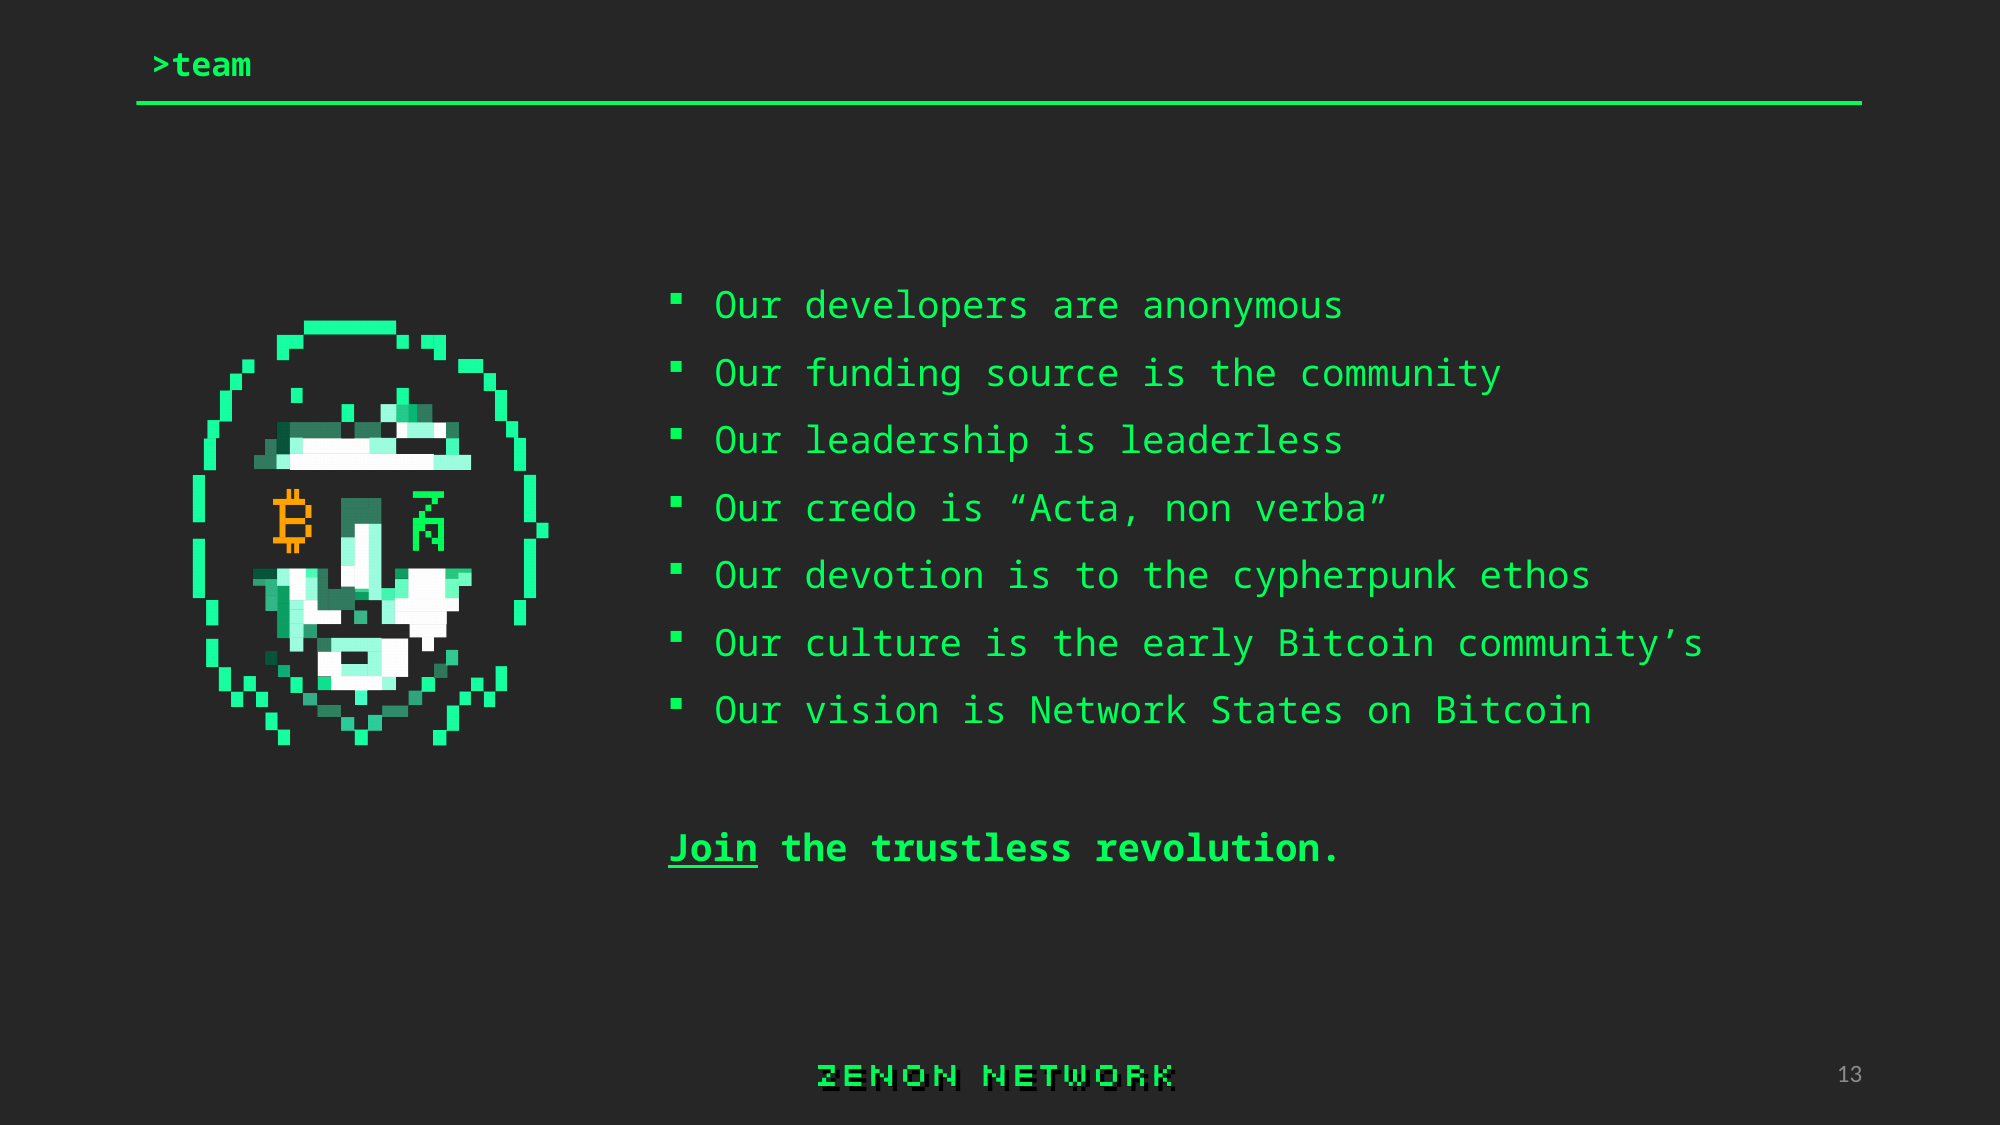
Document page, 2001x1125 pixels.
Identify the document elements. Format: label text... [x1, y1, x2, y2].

picture [796, 883, 1195, 1125]
text_box Our developers are anonymous Our funding source is the community Our leadership is leaderless Our credo is “Acta, non verba” Our devotion is to the cypherpunk ethos Our culture is the early Bitcoin community’s Our vision is Network States on Bitcoin Join the trustless revolution. [652, 251, 1862, 883]
picture [75, 243, 653, 821]
list >team [136, 24, 1862, 92]
slide_number 13 [1412, 1042, 1863, 1103]
